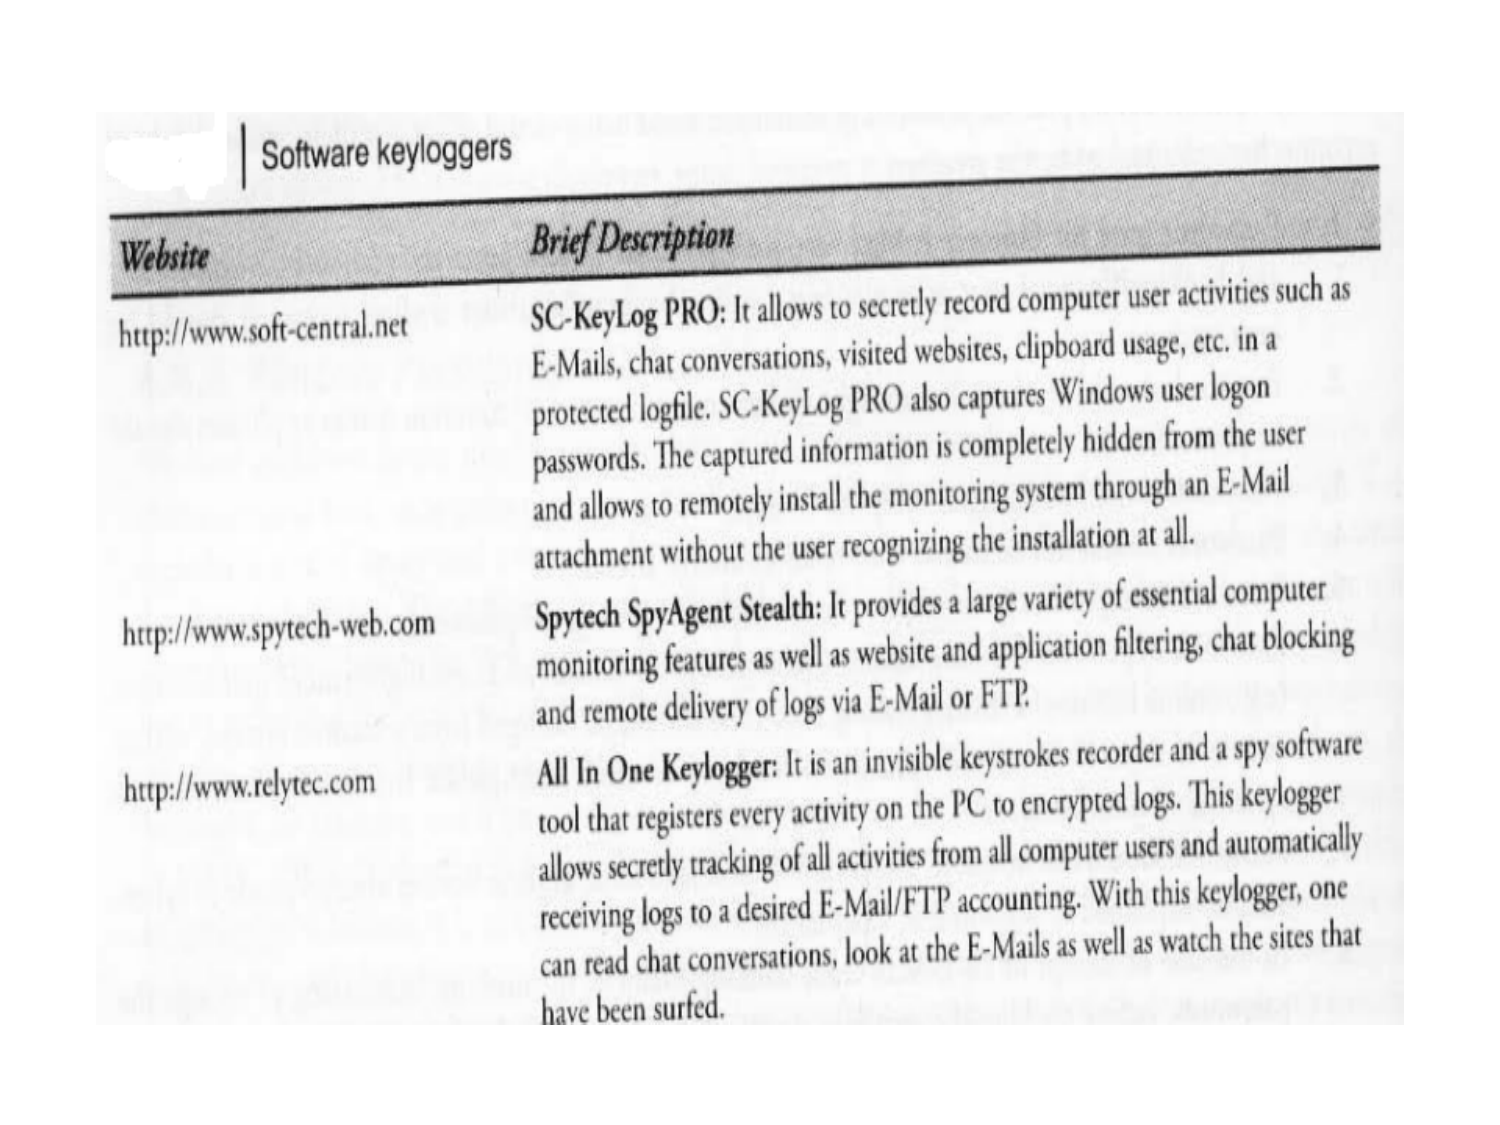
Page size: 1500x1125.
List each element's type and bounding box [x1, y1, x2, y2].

picture [95, 112, 1405, 1026]
